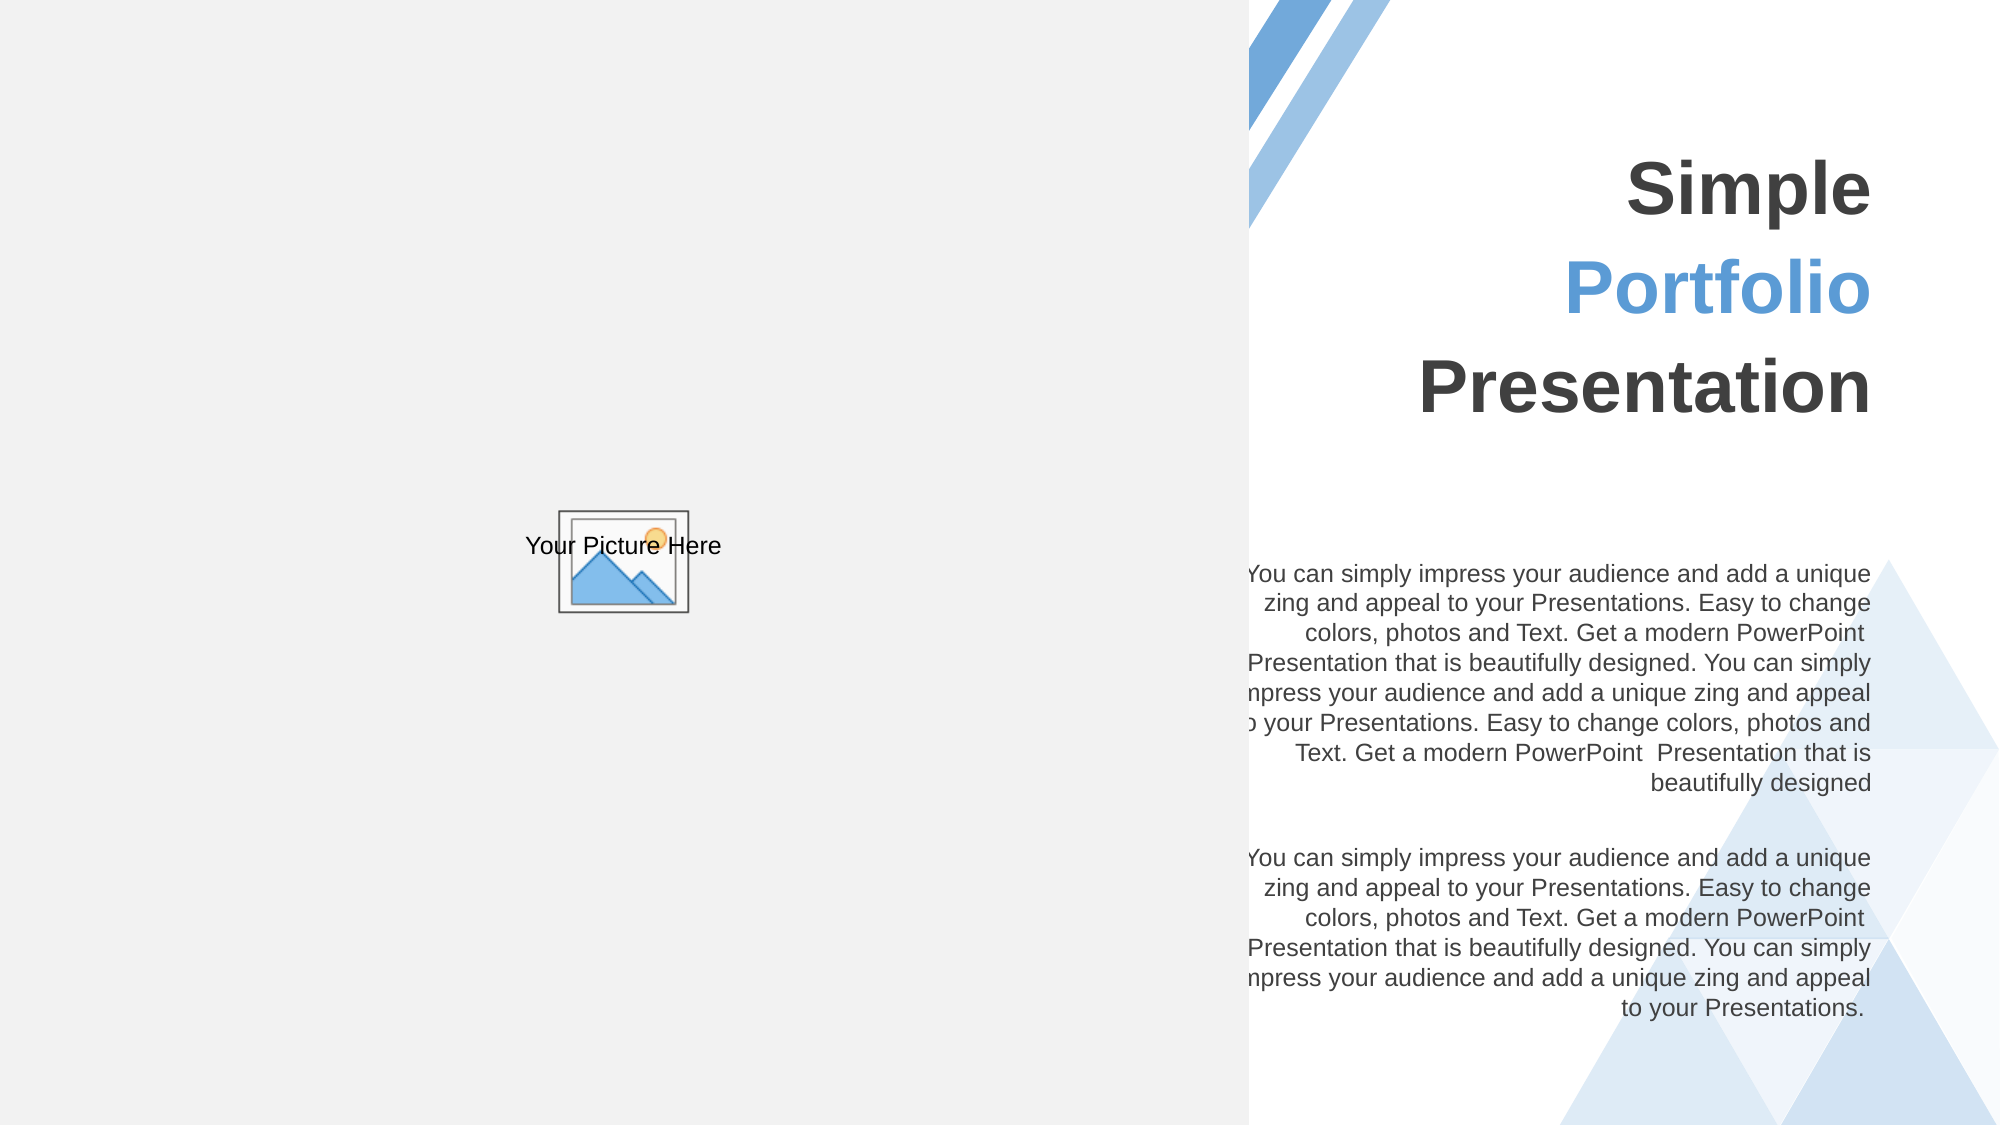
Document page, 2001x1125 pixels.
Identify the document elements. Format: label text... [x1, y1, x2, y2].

picture [0, 0, 1249, 1125]
text_box You can simply impress your audience and add a unique zing and appeal to your Presentations. Easy to change colors, photos and Text. Get a modern PowerPoint Presentation that is beautifully designed. You can simply impress your audience and add a unique zing and appeal to your Presentations. [1249, 834, 1888, 1029]
text_box You can simply impress your audience and add a unique zing and appeal to your Presentations. Easy to change colors, photos and Text. Get a modern PowerPoint Presentation that is beautifully designed. You can simply impress your audience and add a unique zing and appeal to your Presentations. Easy to change colors, photos and Text. Get a modern PowerPoint Presentation that is beautifully designed [1249, 549, 1888, 804]
text_box Simple Portfolio Presentation [1403, 116, 1888, 442]
